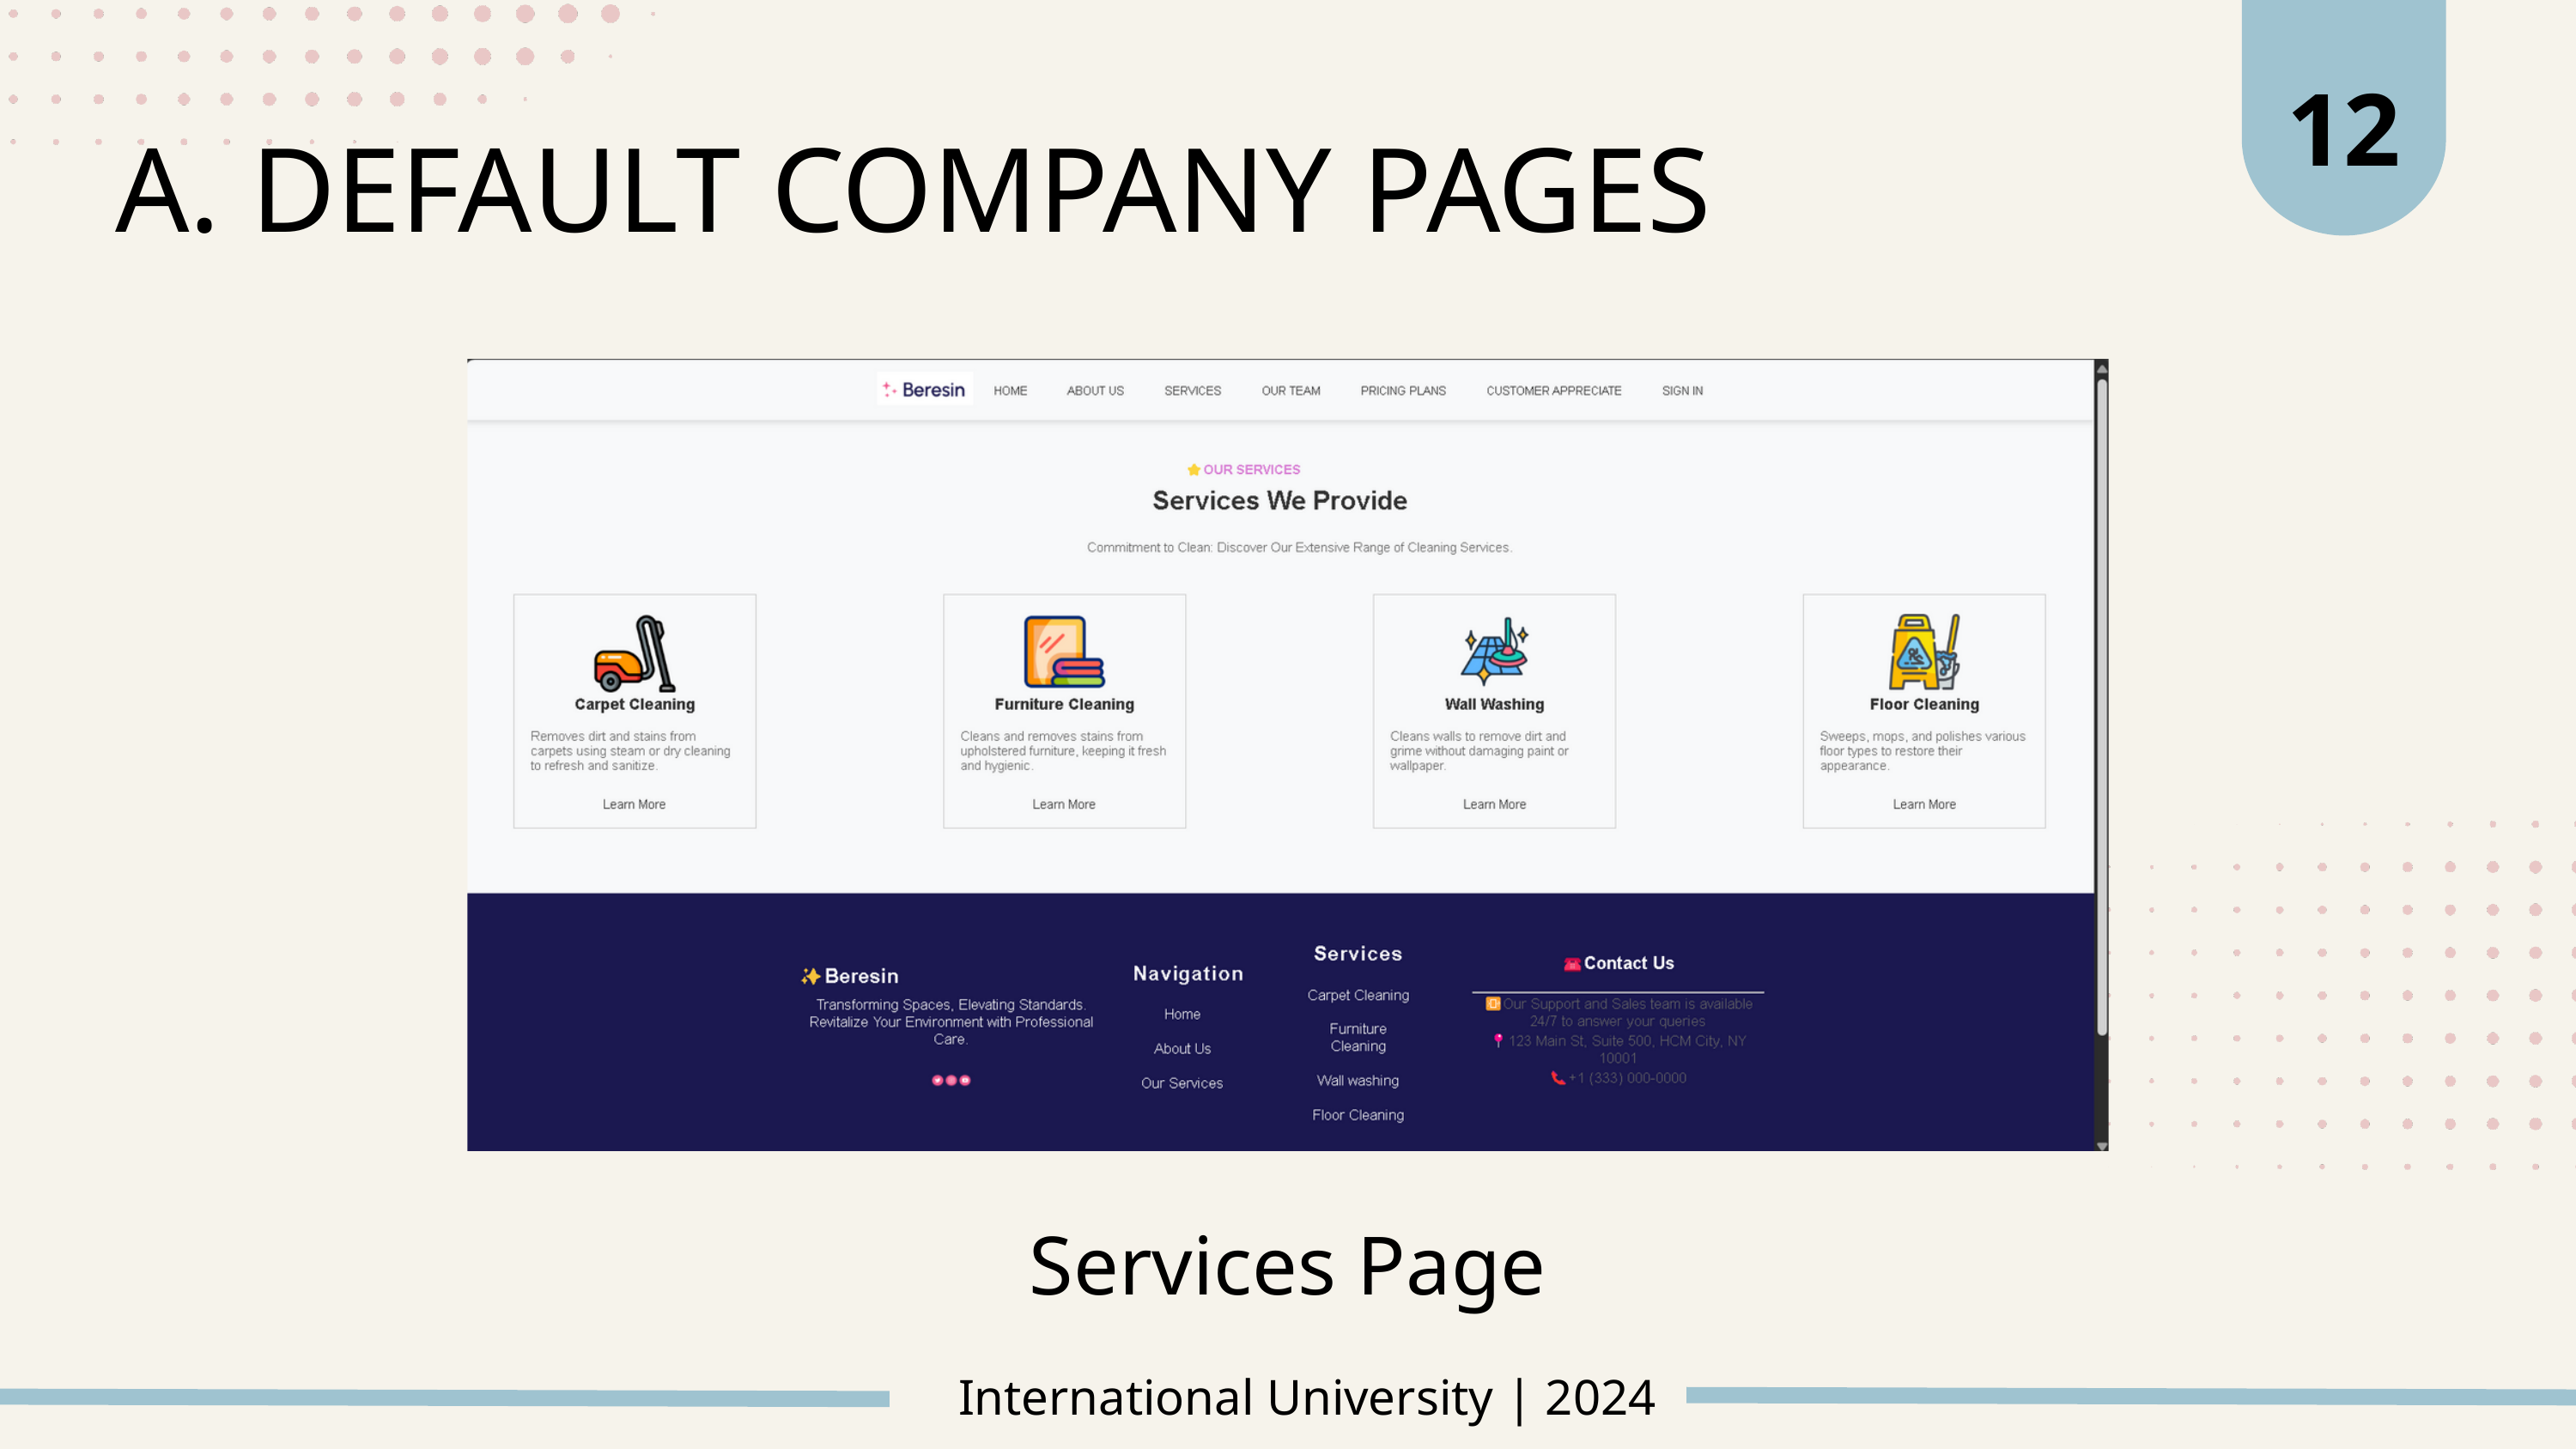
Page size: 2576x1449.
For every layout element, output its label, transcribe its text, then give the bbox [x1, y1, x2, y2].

text_box [467, 359, 2109, 1151]
text_box Services Page [953, 1198, 1623, 1312]
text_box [2233, 0, 2455, 236]
text_box [1938, 820, 2576, 1170]
text_box A. DEFAULT COMPANY PAGES [115, 93, 2403, 256]
text_box International University | 2024 [823, 1356, 1793, 1425]
text_box [0, 0, 660, 145]
